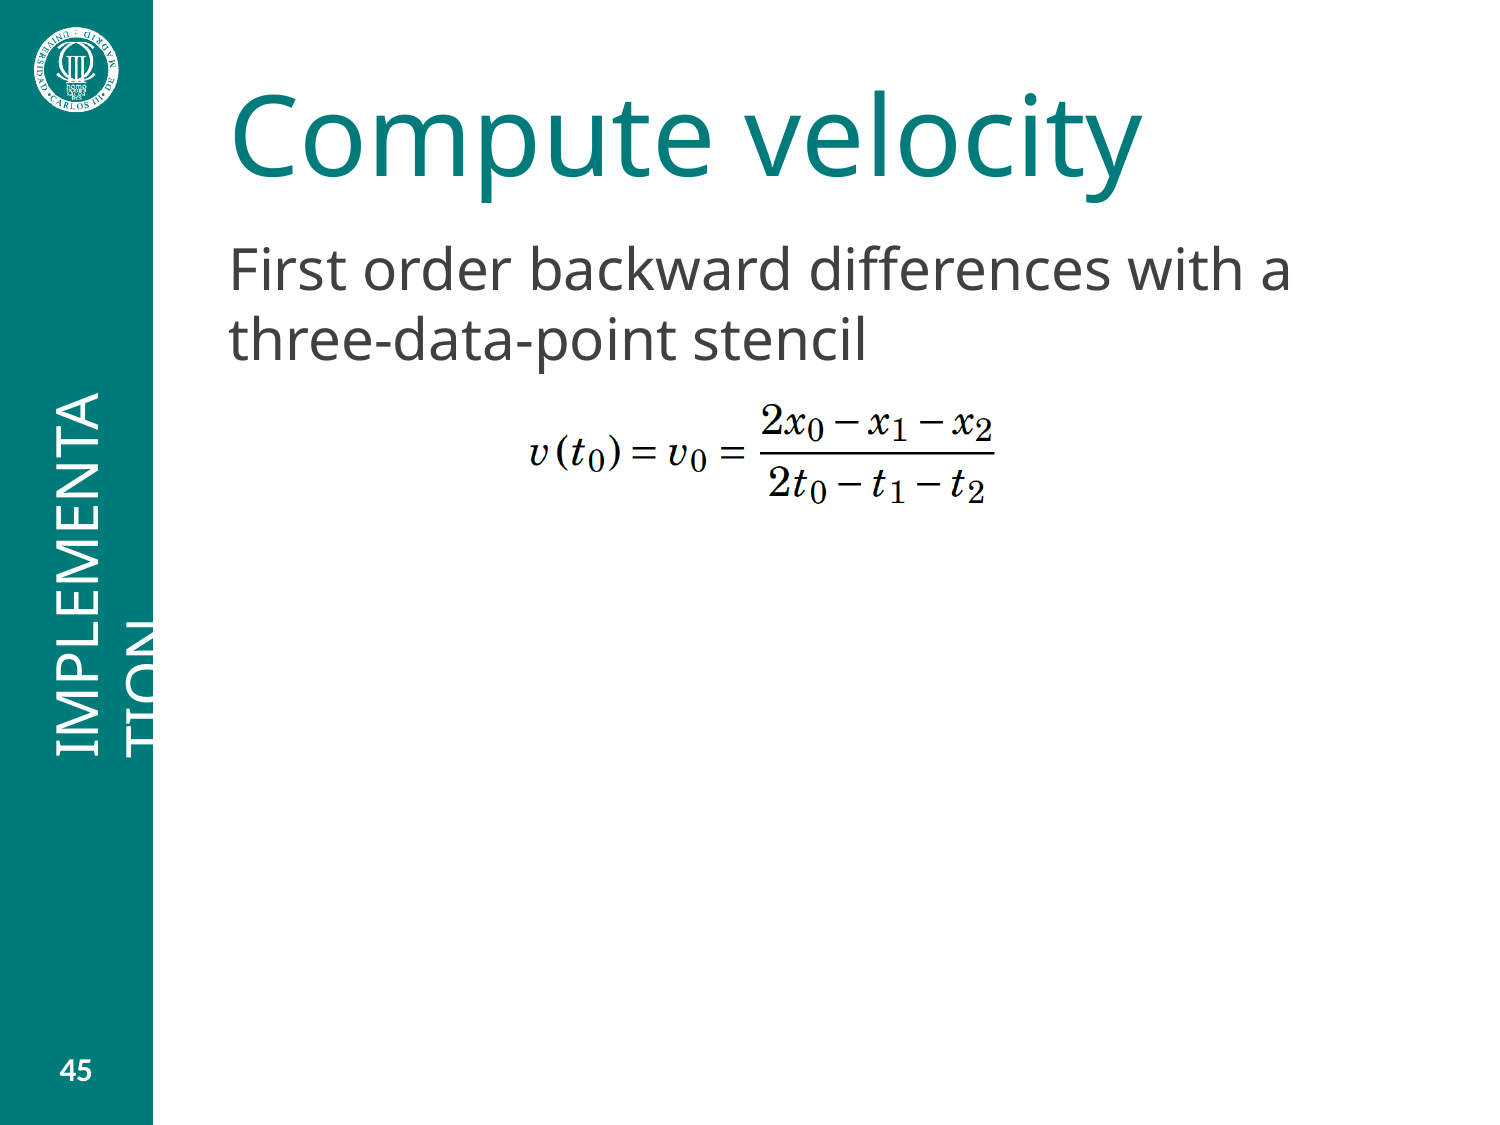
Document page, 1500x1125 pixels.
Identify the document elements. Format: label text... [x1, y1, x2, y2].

slide_number 45 [42, 1038, 110, 1099]
picture [528, 398, 1001, 511]
text_box Implementation [33, 351, 188, 774]
text_box [0, 0, 154, 1125]
picture [31, 24, 122, 115]
text_box Compute velocity [213, 56, 1481, 206]
text_box First order backward differences with a three-data-point stencil [213, 224, 1419, 380]
